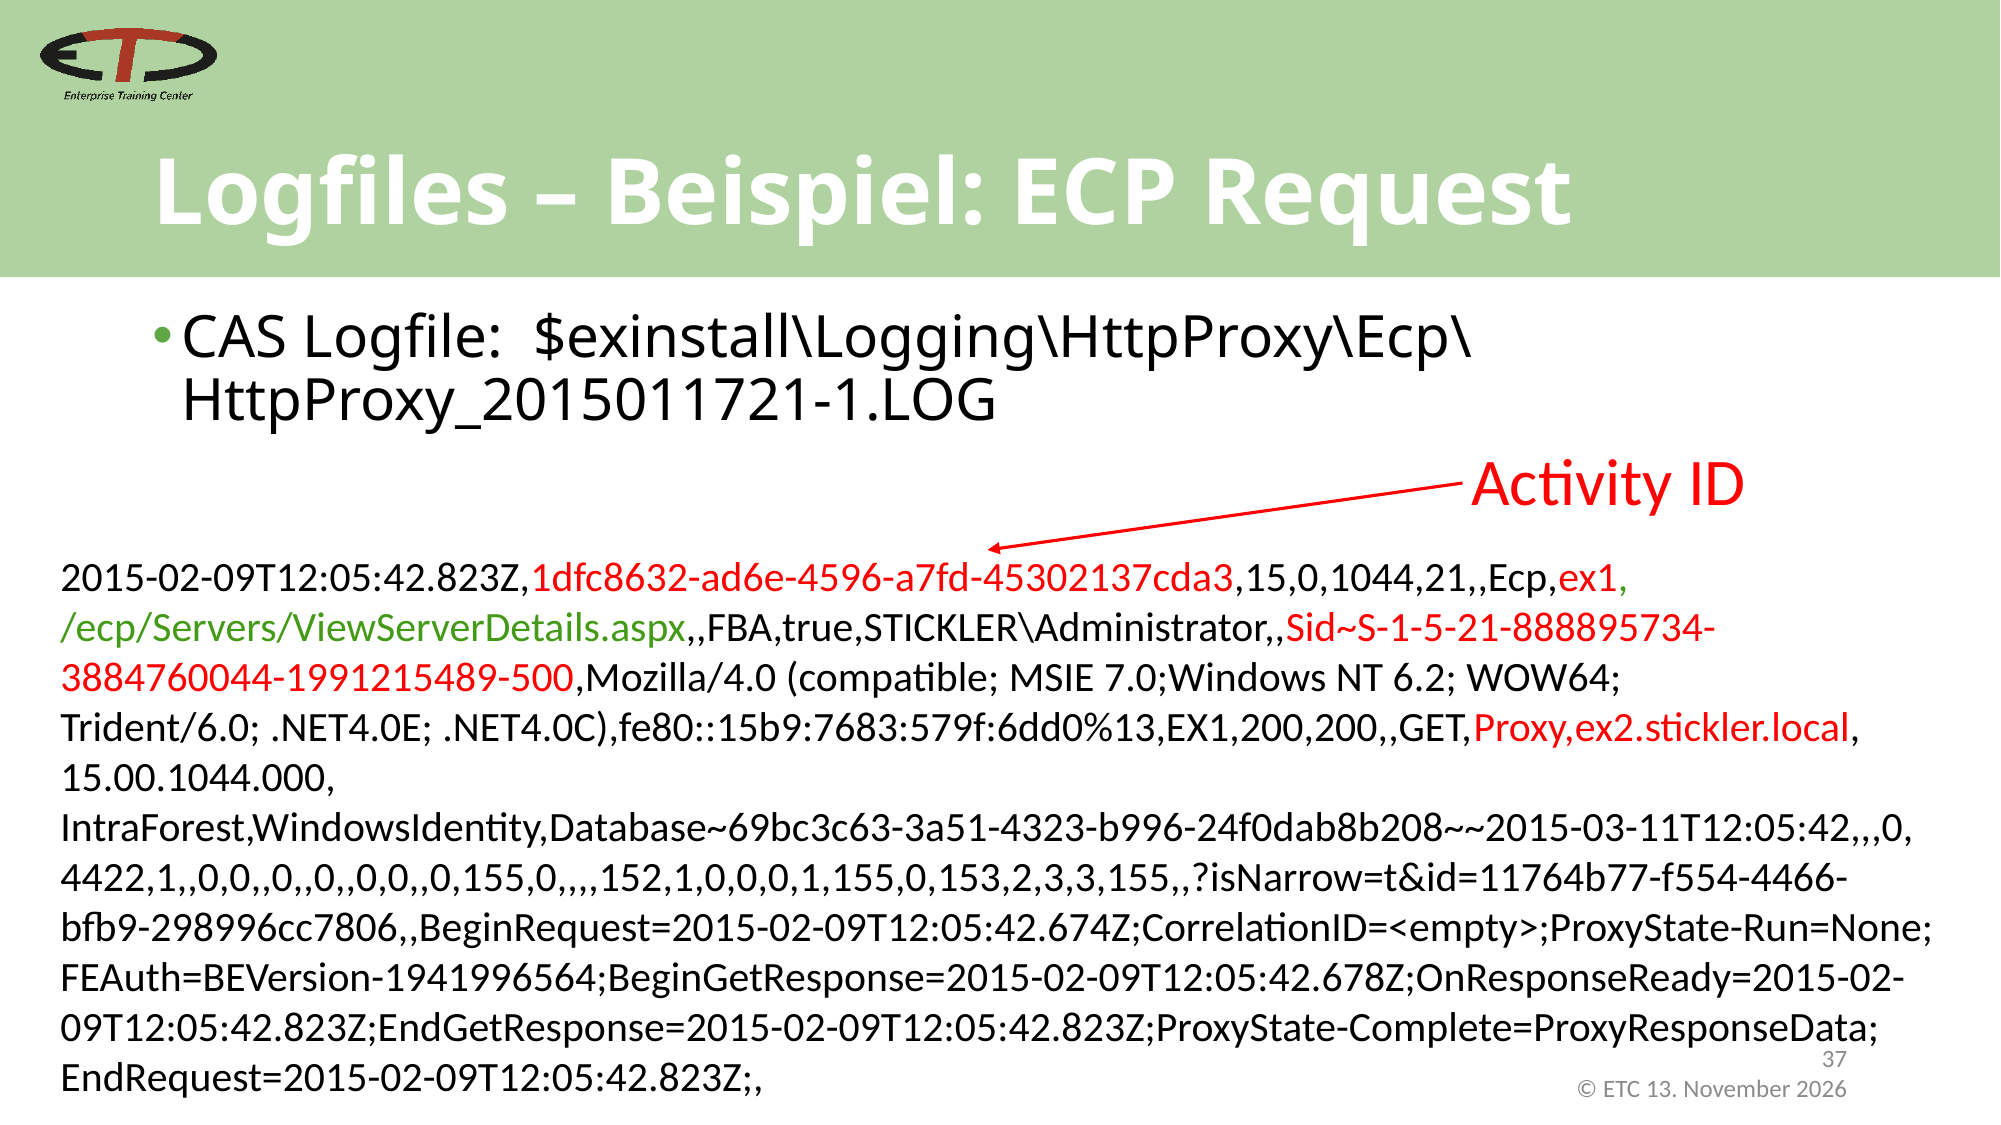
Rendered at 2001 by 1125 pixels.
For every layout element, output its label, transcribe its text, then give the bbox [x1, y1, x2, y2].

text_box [987, 482, 1463, 550]
list CAS Logfile: $exinstall\Logging\HttpProxy\Ecp\HttpProxy_2015011721-1.LOG [137, 299, 1863, 542]
text_box Activity ID [1456, 432, 1794, 535]
text_box 2015-02-09T12:05:42.823Z,1dfc8632-ad6e-4596-a7fd-45302137cda3,15,0,1044,21,,Ecp,ex1, /ecp/Servers/ViewServerDetails.aspx,,FBA,true,STICKLER\Administrator,,Sid~S-1-5-21-888895734-3884760044-1991215489-500,Mozilla/4.0 (compatible; MSIE 7.0;Windows NT 6.2; WOW64; Trident/6.0; .NET4.0E; .NET4.0C),fe80::15b9:7683:579f:6dd0%13,EX1,200,200,,GET,Proxy,ex2.stickler.local, 15.00.1044.000, IntraForest,WindowsIdentity,Database~69bc3c63-3a51-4323-b996-24f0dab8b208~~2015-03-11T12:05:42,,,0, 4422,1,,0,0,,0,,0,,0,0,,0,155,0,,,,152,1,0,0,0,1,155,0,153,2,3,3,155,,?isNarrow=t&id=11764b77-f554-4466-bfb9-298996cc7806,,BeginRequest=2015-02-09T12:05:42.674Z;CorrelationID=<empty>;ProxyState-Run=None; FEAuth=BEVersion-1941996564;BeginGetResponse=2015-02-09T12:05:42.678Z;OnResponseReady=2015-02-09T12:05:42.823Z;EndGetResponse=2015-02-09T12:05:42.823Z;ProxyState-Complete=ProxyResponseData; EndRequest=2015-02-09T12:05:42.823Z;, [45, 542, 1955, 1108]
title Logfiles – Beispiel: ECP Request [137, 113, 1863, 278]
picture [40, 28, 217, 101]
